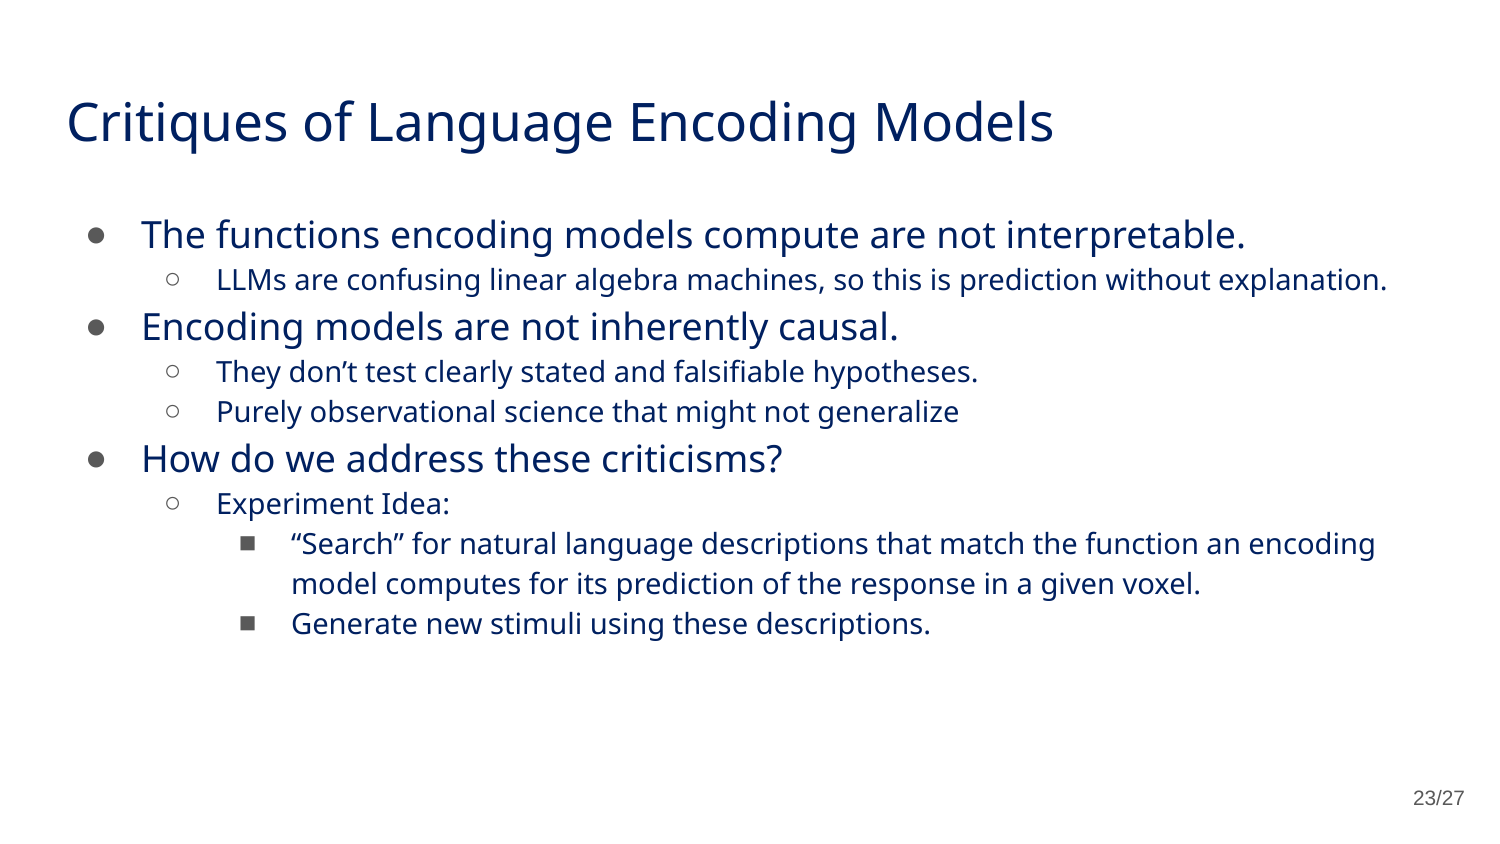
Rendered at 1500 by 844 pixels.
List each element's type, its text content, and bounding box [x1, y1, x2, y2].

slide_number 23/27 [1389, 764, 1480, 830]
title Critiques of Language Encoding Models [51, 72, 1449, 167]
list The functions encoding models compute are not interpretable. LLMs are confusing linear algebra machines, so this is prediction without explanation. Encoding models are not inherently causal. They don’t test clearly stated and falsifiable hypotheses. Purely observational science that might not generalize How do we address these criticisms? Experiment Idea: “Search” for natural language descriptions that match the function an encoding model computes for its prediction of the response in a given voxel. Generate new stimuli using these descriptions. [51, 189, 1449, 750]
